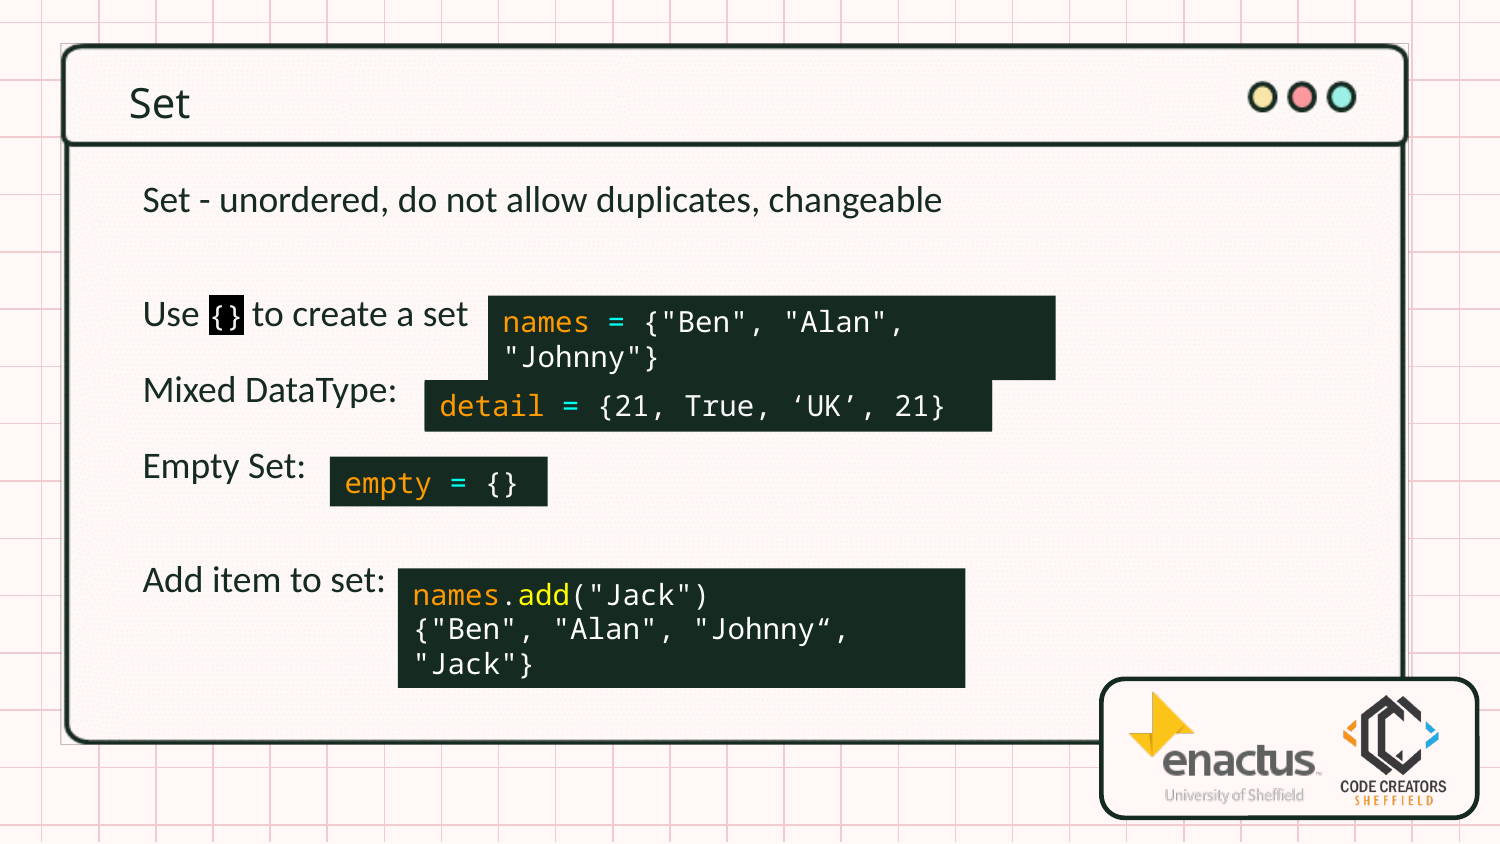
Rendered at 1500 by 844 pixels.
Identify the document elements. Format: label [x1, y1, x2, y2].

text_box [1101, 678, 1478, 819]
picture [55, 38, 1414, 749]
